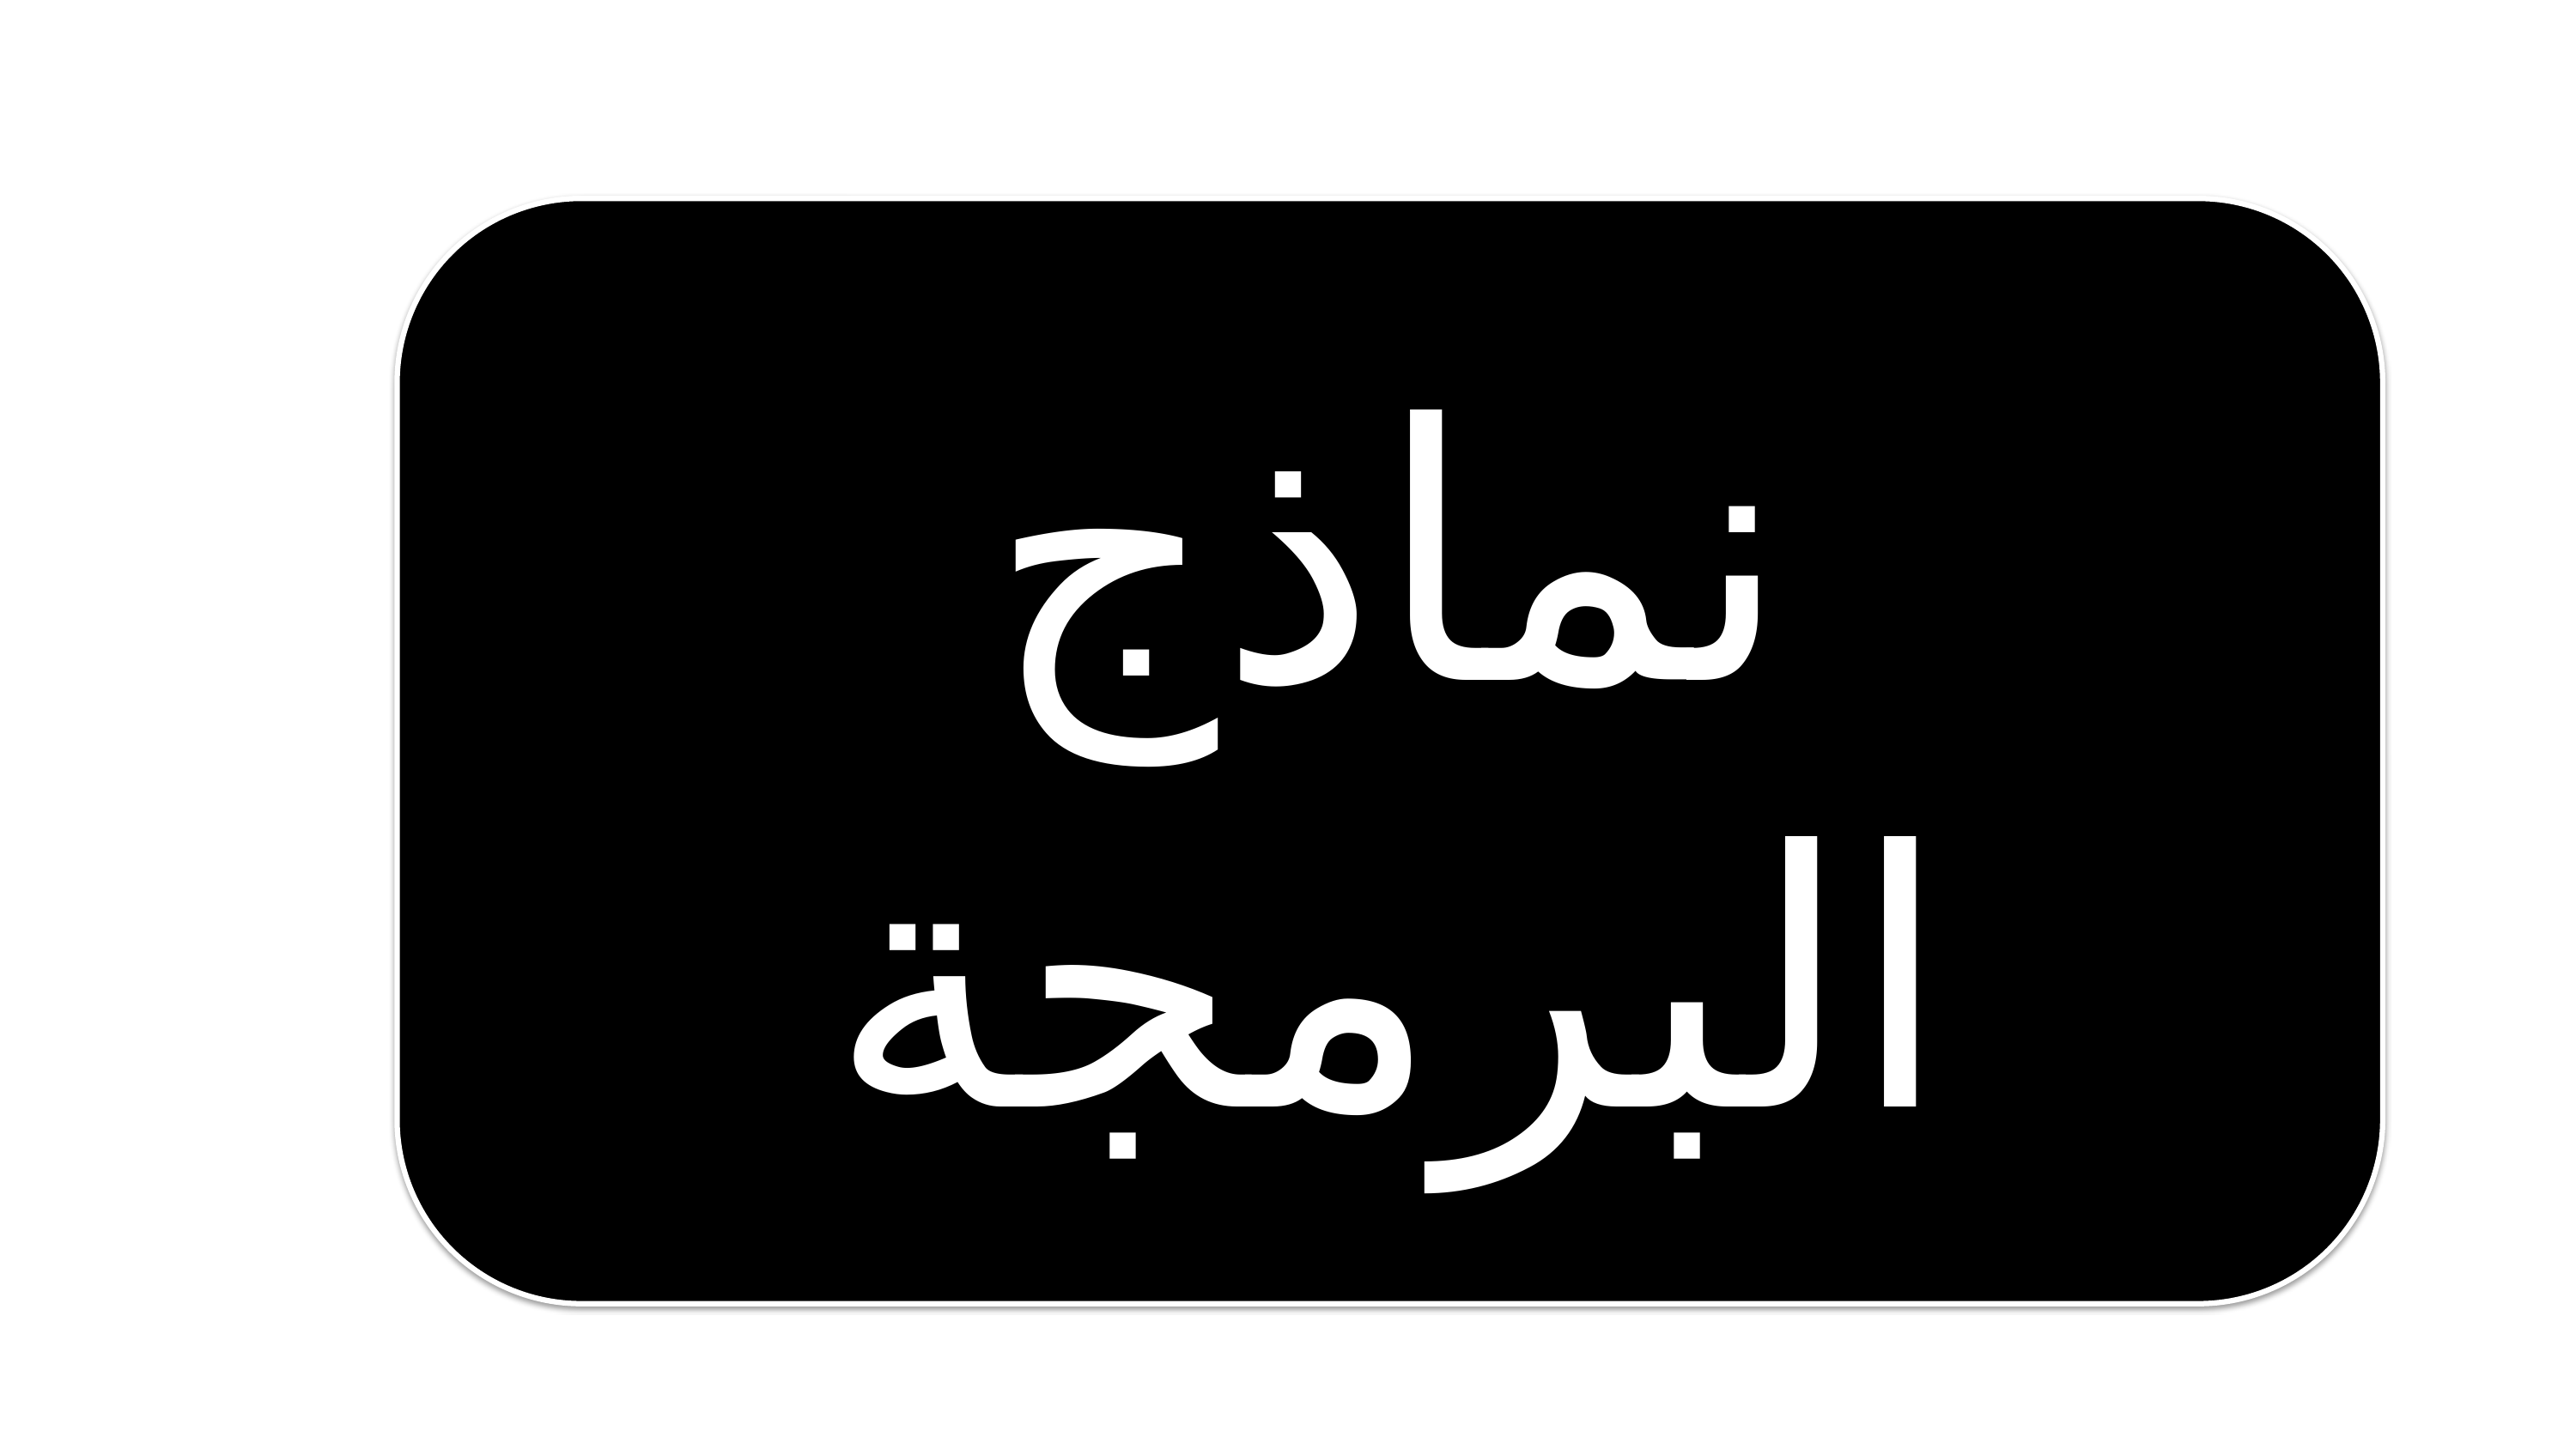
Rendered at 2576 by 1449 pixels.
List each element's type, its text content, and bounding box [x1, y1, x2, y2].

text_box نماذج البرمجة [394, 196, 2386, 1307]
